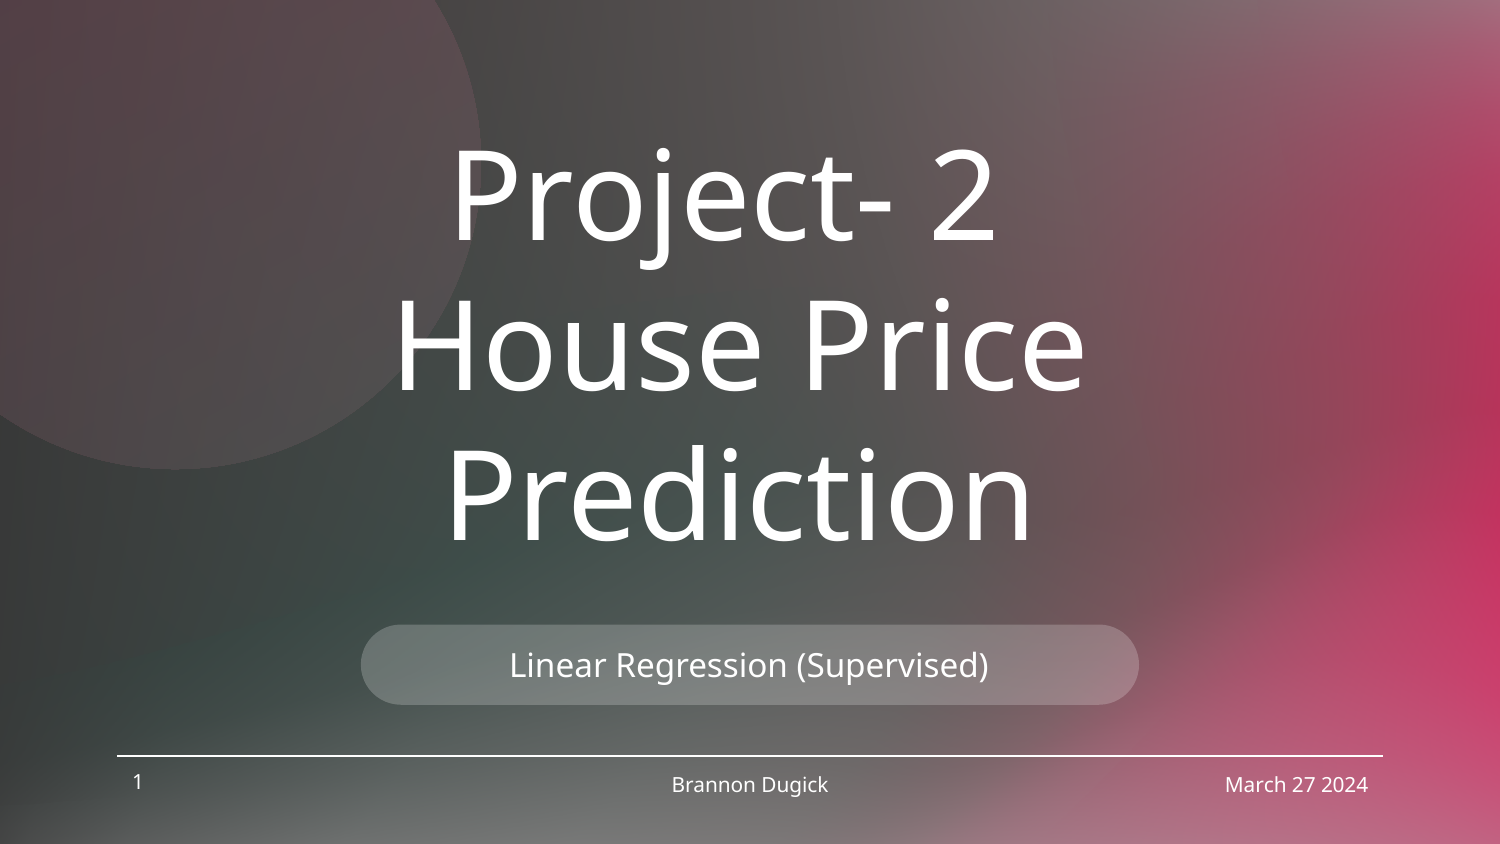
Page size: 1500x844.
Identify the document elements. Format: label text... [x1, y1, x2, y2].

subtitle Linear Regression (Supervised) [403, 637, 1096, 692]
slide_number ‹#› [116, 757, 192, 808]
title Project- 2 House Price Prediction [209, 112, 1271, 581]
subtitle Brannon Dugick [546, 758, 954, 809]
text_box [360, 624, 1140, 705]
picture [0, 0, 1500, 844]
subtitle March 27 2024 [1130, 758, 1384, 809]
